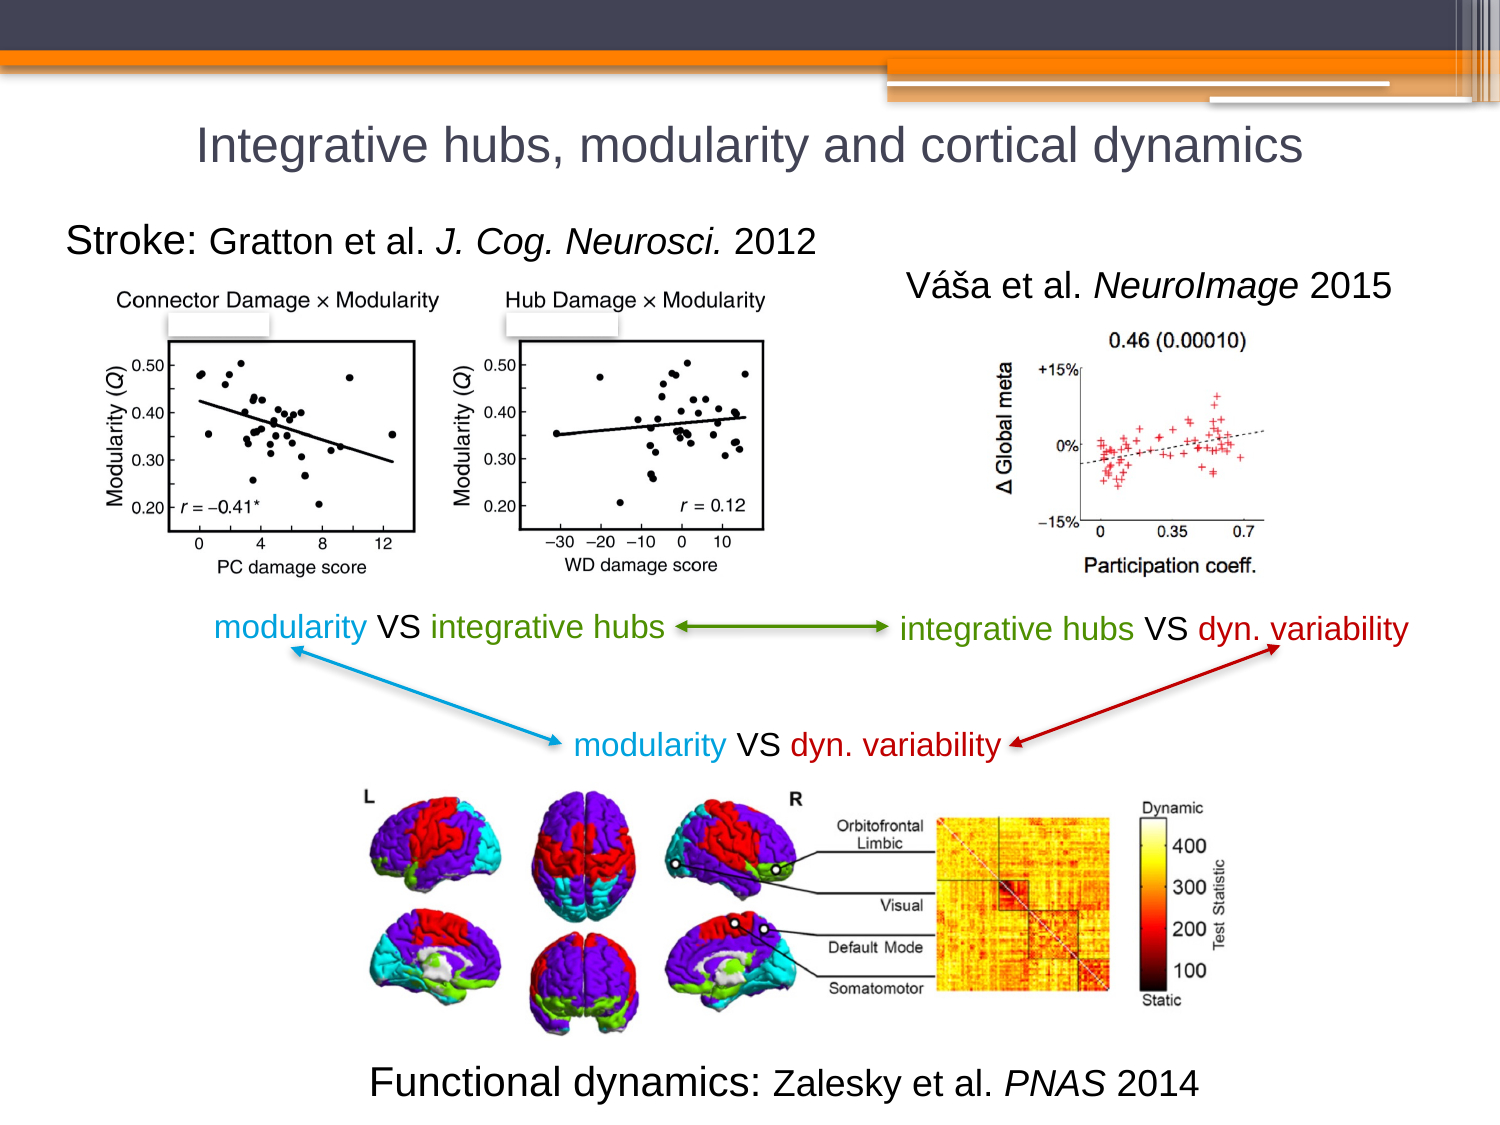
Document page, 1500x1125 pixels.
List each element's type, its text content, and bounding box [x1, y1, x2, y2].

text_box integrative hubs VS dyn. variability [866, 595, 1438, 661]
picture [357, 781, 1241, 1046]
text_box Functional dynamics: Zalesky et al. PNAS 2014 [335, 1042, 1228, 1112]
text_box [1008, 645, 1281, 747]
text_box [91, 277, 780, 592]
list Stroke: Gratton et al. J. Cog. Neurosci. 2012 [32, 200, 839, 278]
text_box modularity VS integrative hubs [181, 601, 690, 659]
text_box modularity VS dyn. variability [540, 711, 1111, 777]
picture [987, 311, 1281, 581]
text_box Váša et al. NeuroImage 2015 [872, 248, 1414, 326]
title Integrative hubs, modularity and cortical dynamics [74, 103, 1426, 181]
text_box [290, 647, 563, 745]
